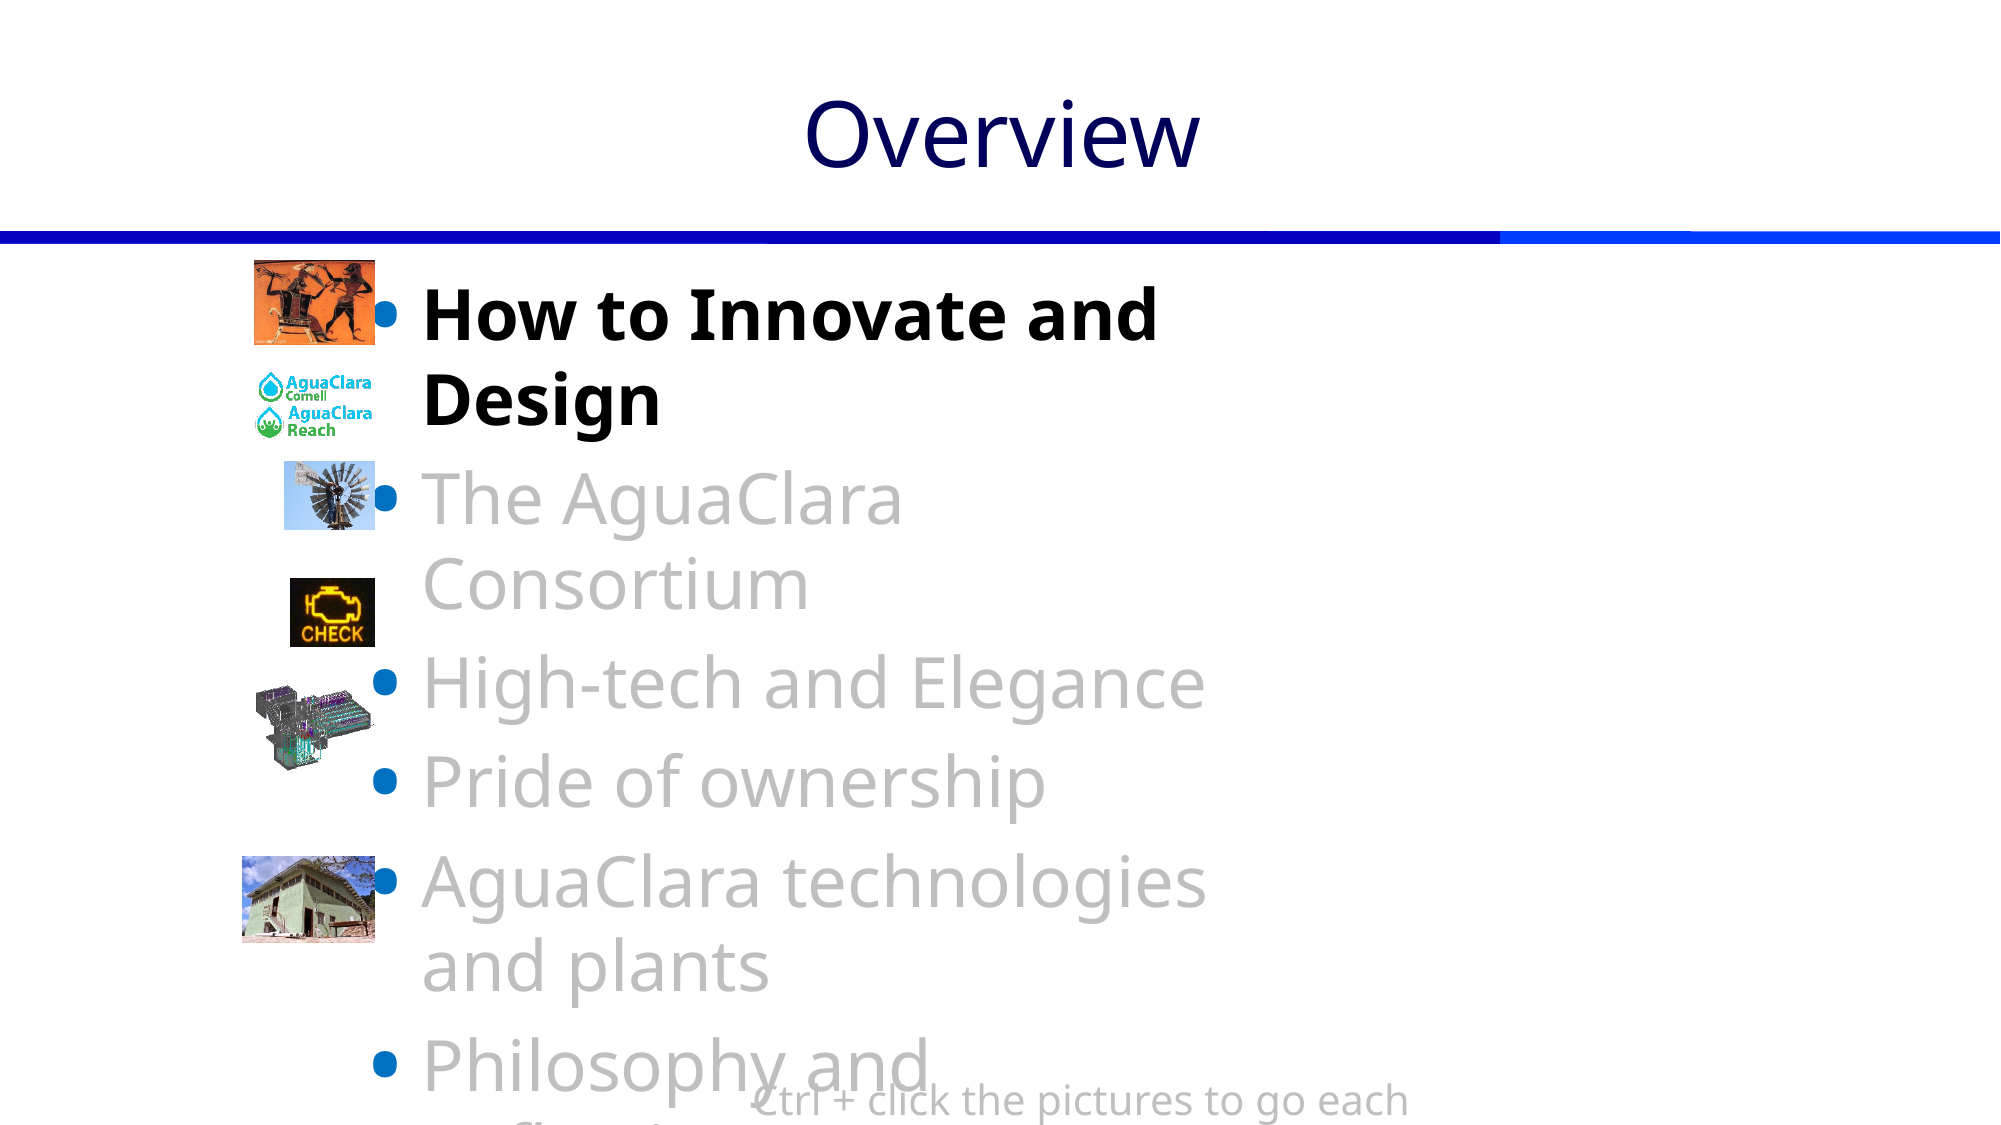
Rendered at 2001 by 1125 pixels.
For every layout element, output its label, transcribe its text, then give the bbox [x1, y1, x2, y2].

picture [290, 578, 376, 647]
text_box Ctrl + click the pictures to go each section! [737, 1066, 1512, 1125]
list How to Innovate and Design The AguaClara Consortium High-tech and Elegance Pride of ownership AguaClara technologies and plants Philosophy and Reflections [349, 262, 1313, 1055]
picture [253, 684, 376, 771]
picture [283, 461, 376, 530]
title Overview [75, 37, 1930, 225]
picture [242, 856, 376, 944]
picture [254, 259, 376, 345]
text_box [253, 368, 375, 443]
